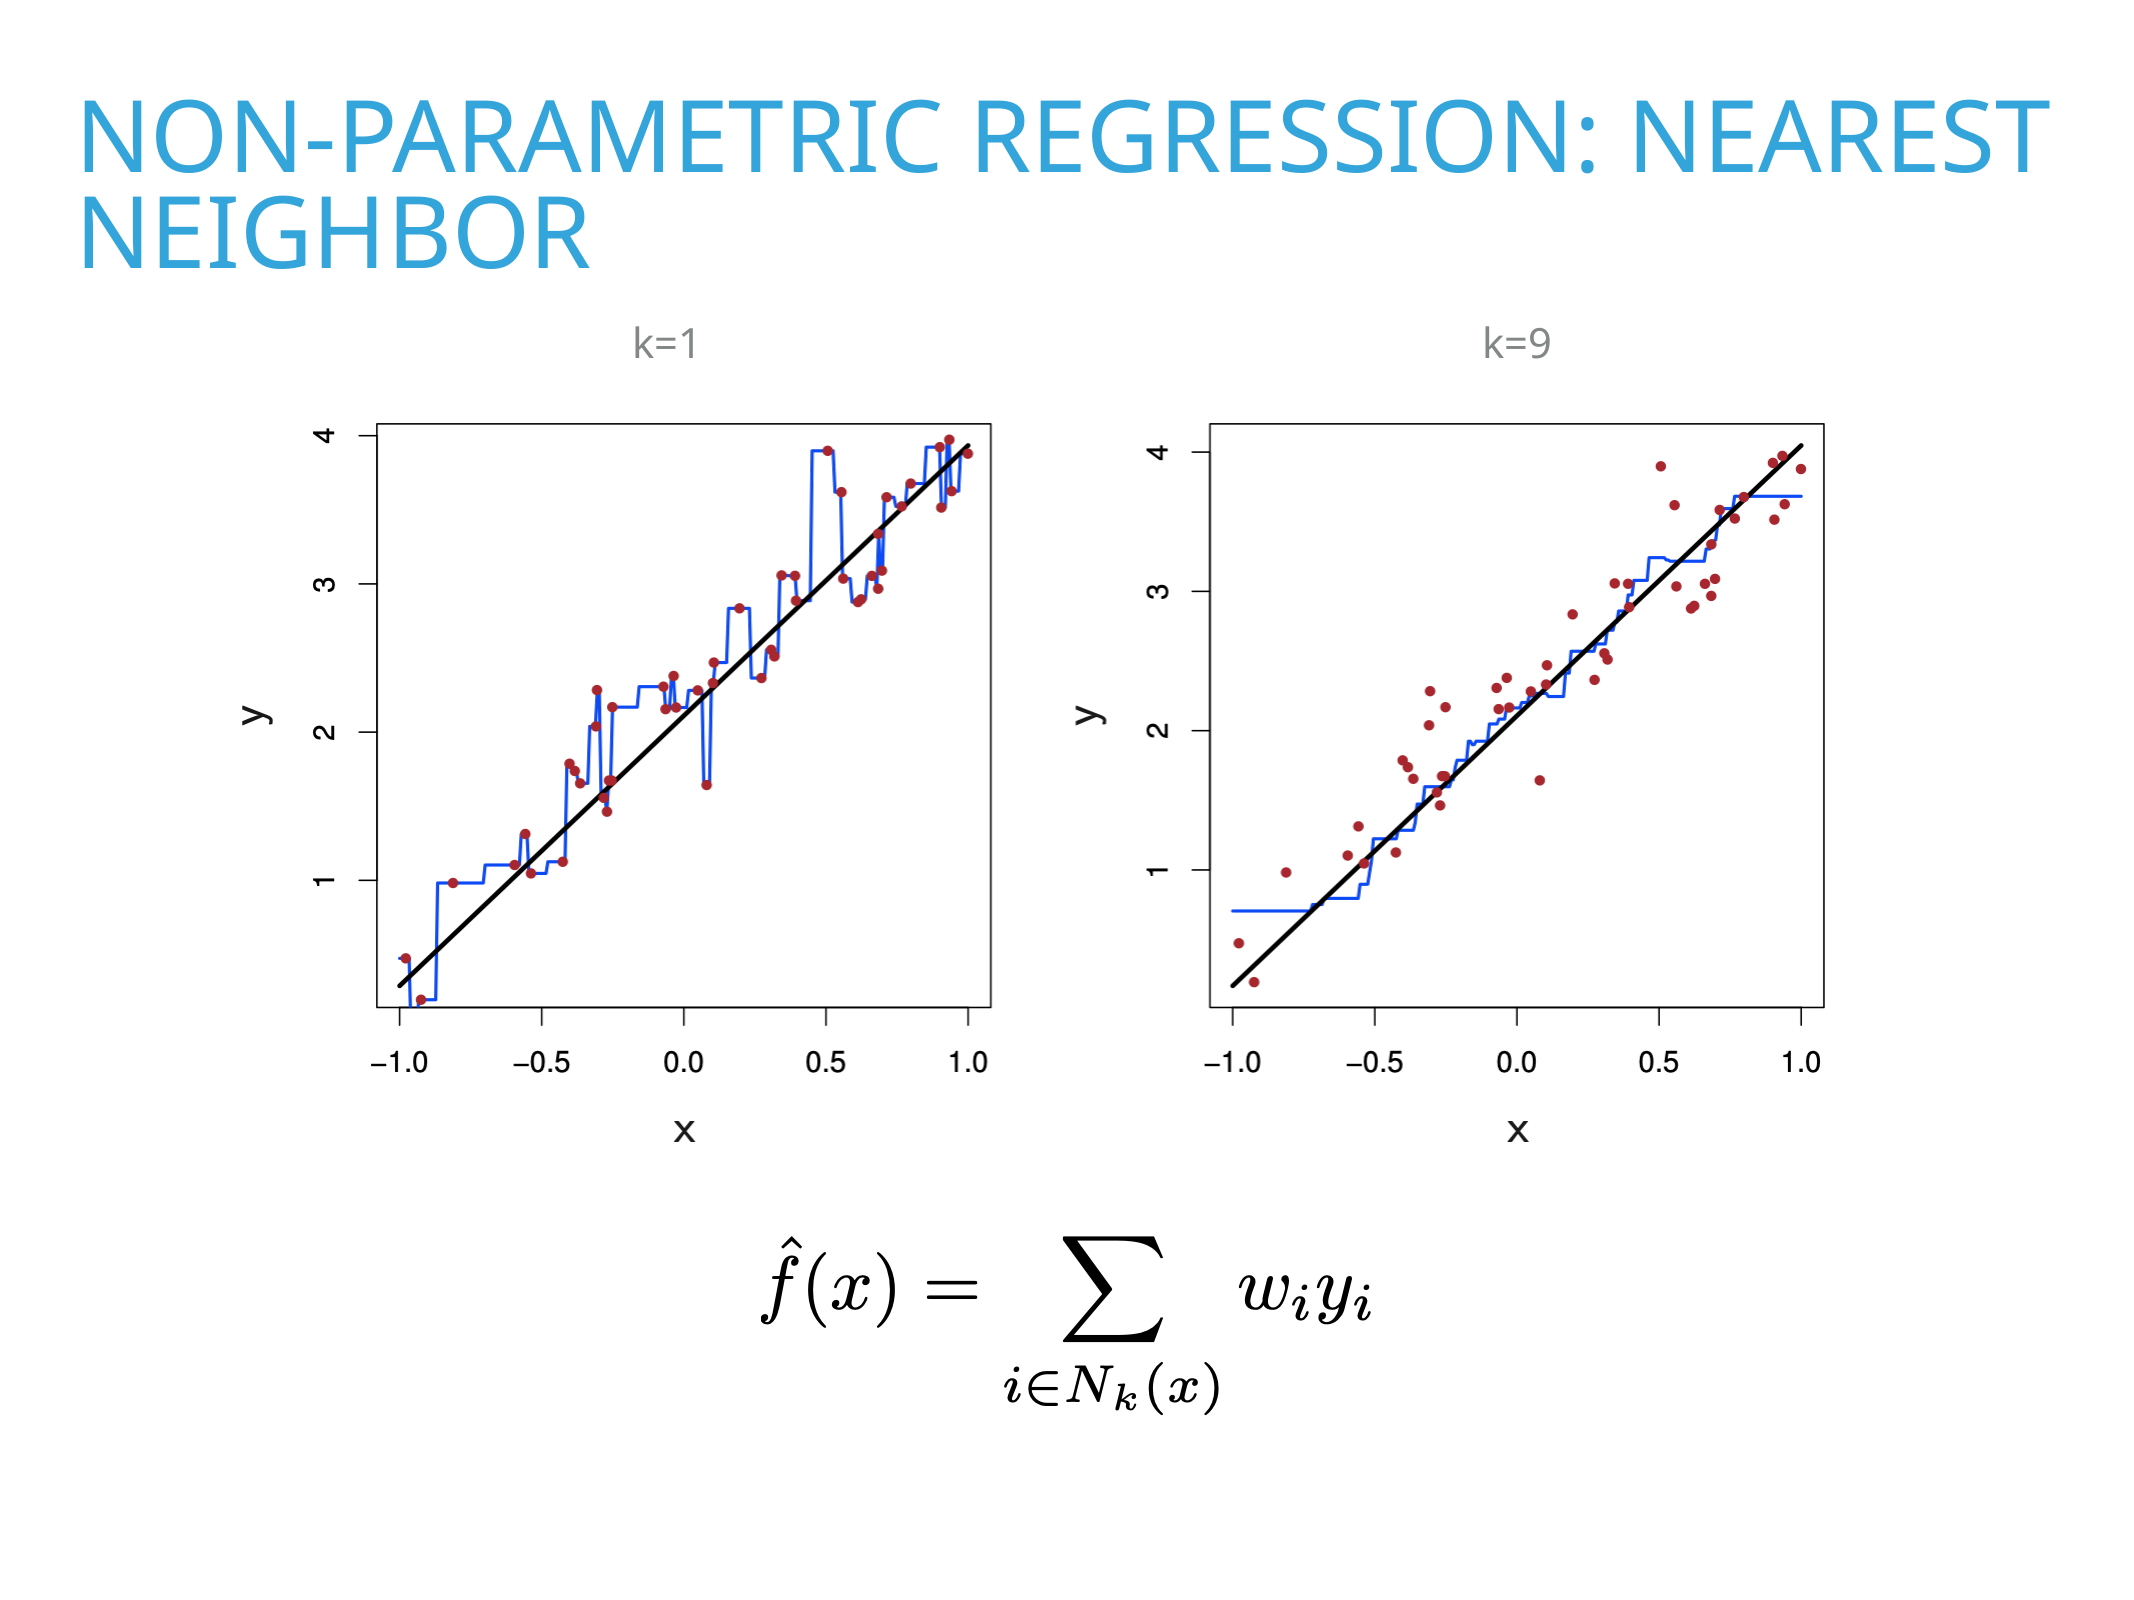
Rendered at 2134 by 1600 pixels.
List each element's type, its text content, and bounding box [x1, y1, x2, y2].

picture [231, 278, 1902, 1193]
picture [761, 1236, 1372, 1417]
text_box non-parametric regression: nearest neighbor [66, 87, 2067, 207]
